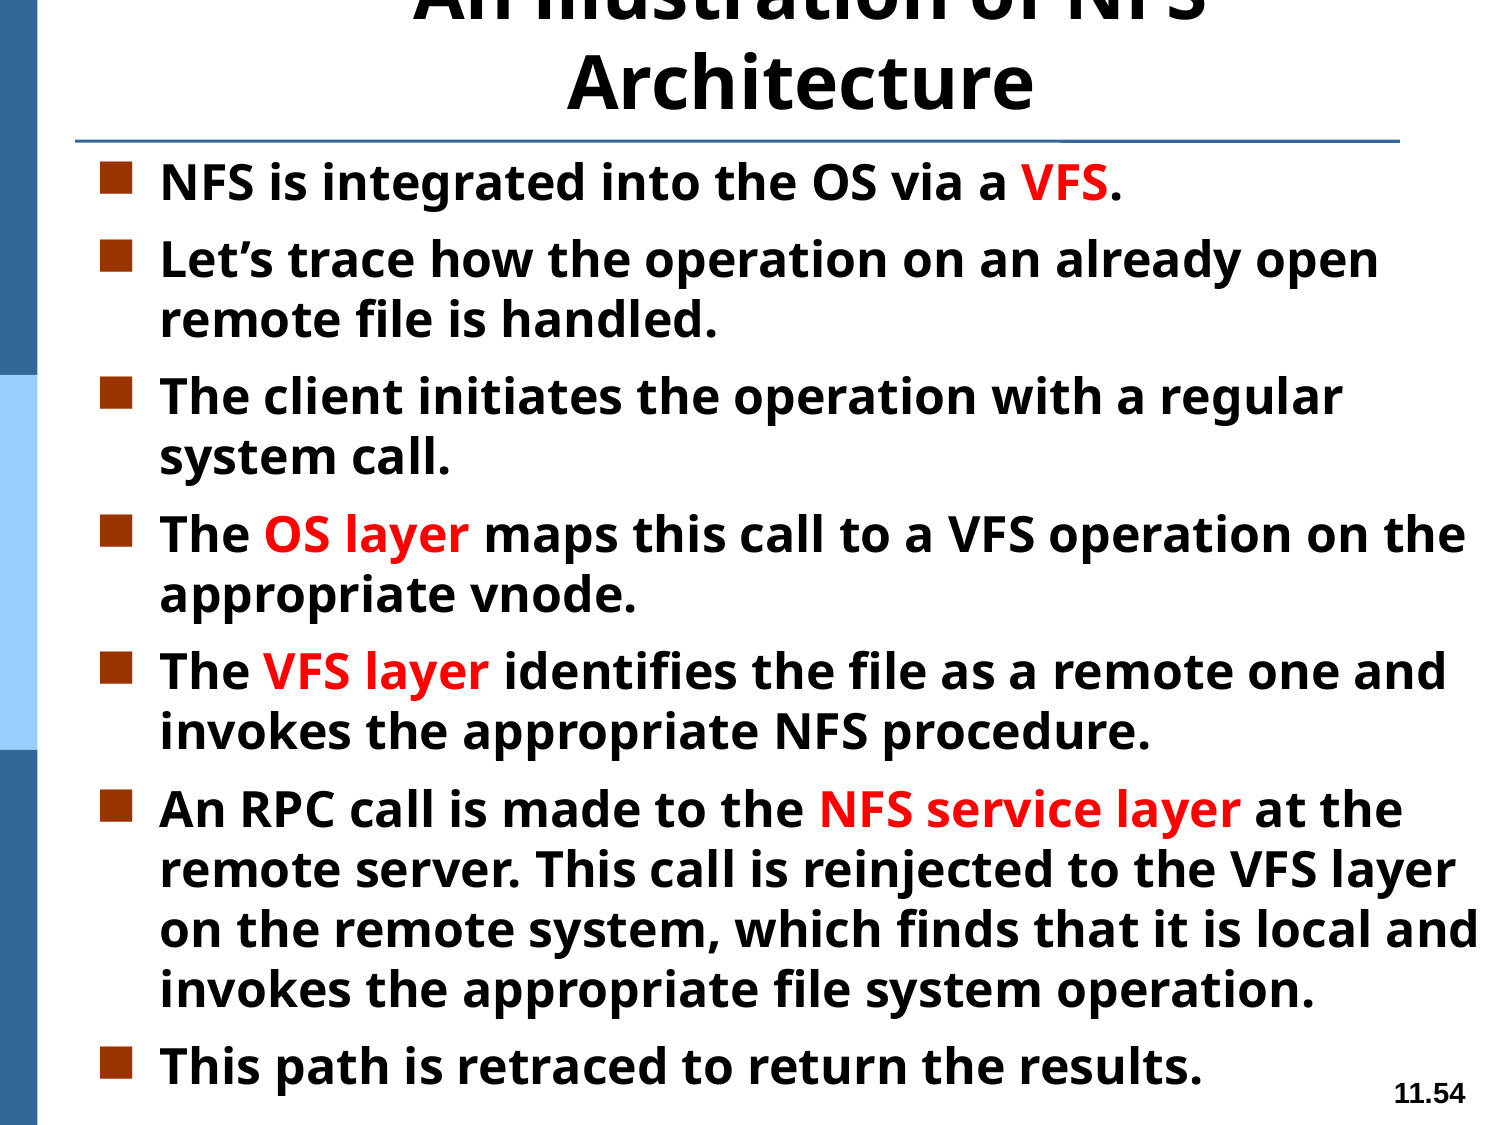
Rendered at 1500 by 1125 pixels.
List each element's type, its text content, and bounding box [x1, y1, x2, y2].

list NFS is integrated into the OS via a VFS. Let’s trace how the operation on an already open remote file is handled. The client initiates the operation with a regular system call. The OS layer maps this call to a VFS operation on the appropriate vnode. The VFS layer identifies the file as a remote one and invokes the appropriate NFS procedure. An RPC call is made to the NFS service layer at the remote server. This call is reinjected to the VFS layer on the remote system, which finds that it is local and invokes the appropriate file system operation. This path is retraced to return the results. [88, 142, 1500, 886]
title An illustration of NFS Architecture [218, 56, 1404, 132]
